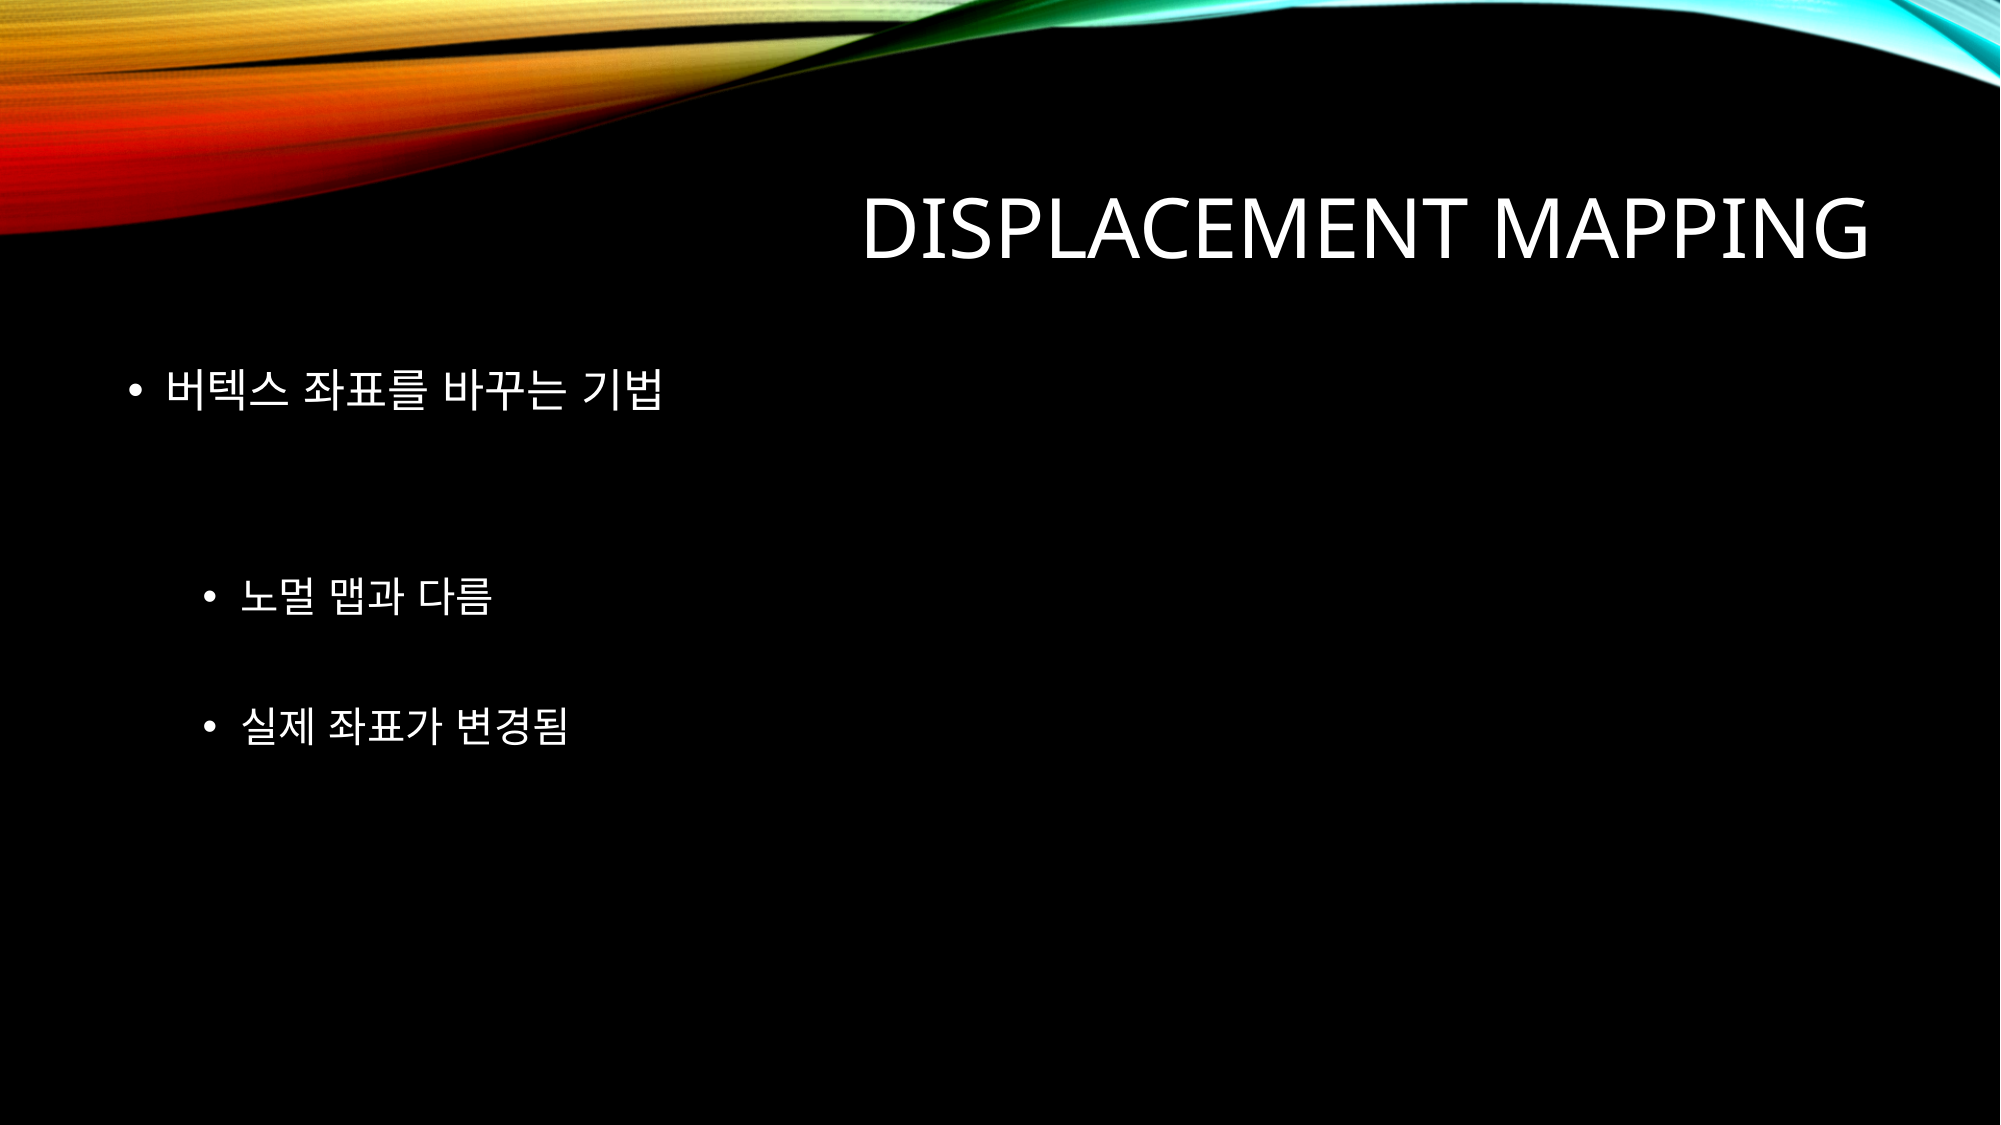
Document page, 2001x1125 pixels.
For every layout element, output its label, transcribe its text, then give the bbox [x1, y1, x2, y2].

list 버텍스 좌표를 바꾸는 기법 노멀 맵과 다름 실제 좌표가 변경됨 [112, 360, 1888, 1021]
title Displacement Mapping [474, 125, 1888, 338]
picture [0, 0, 2000, 237]
